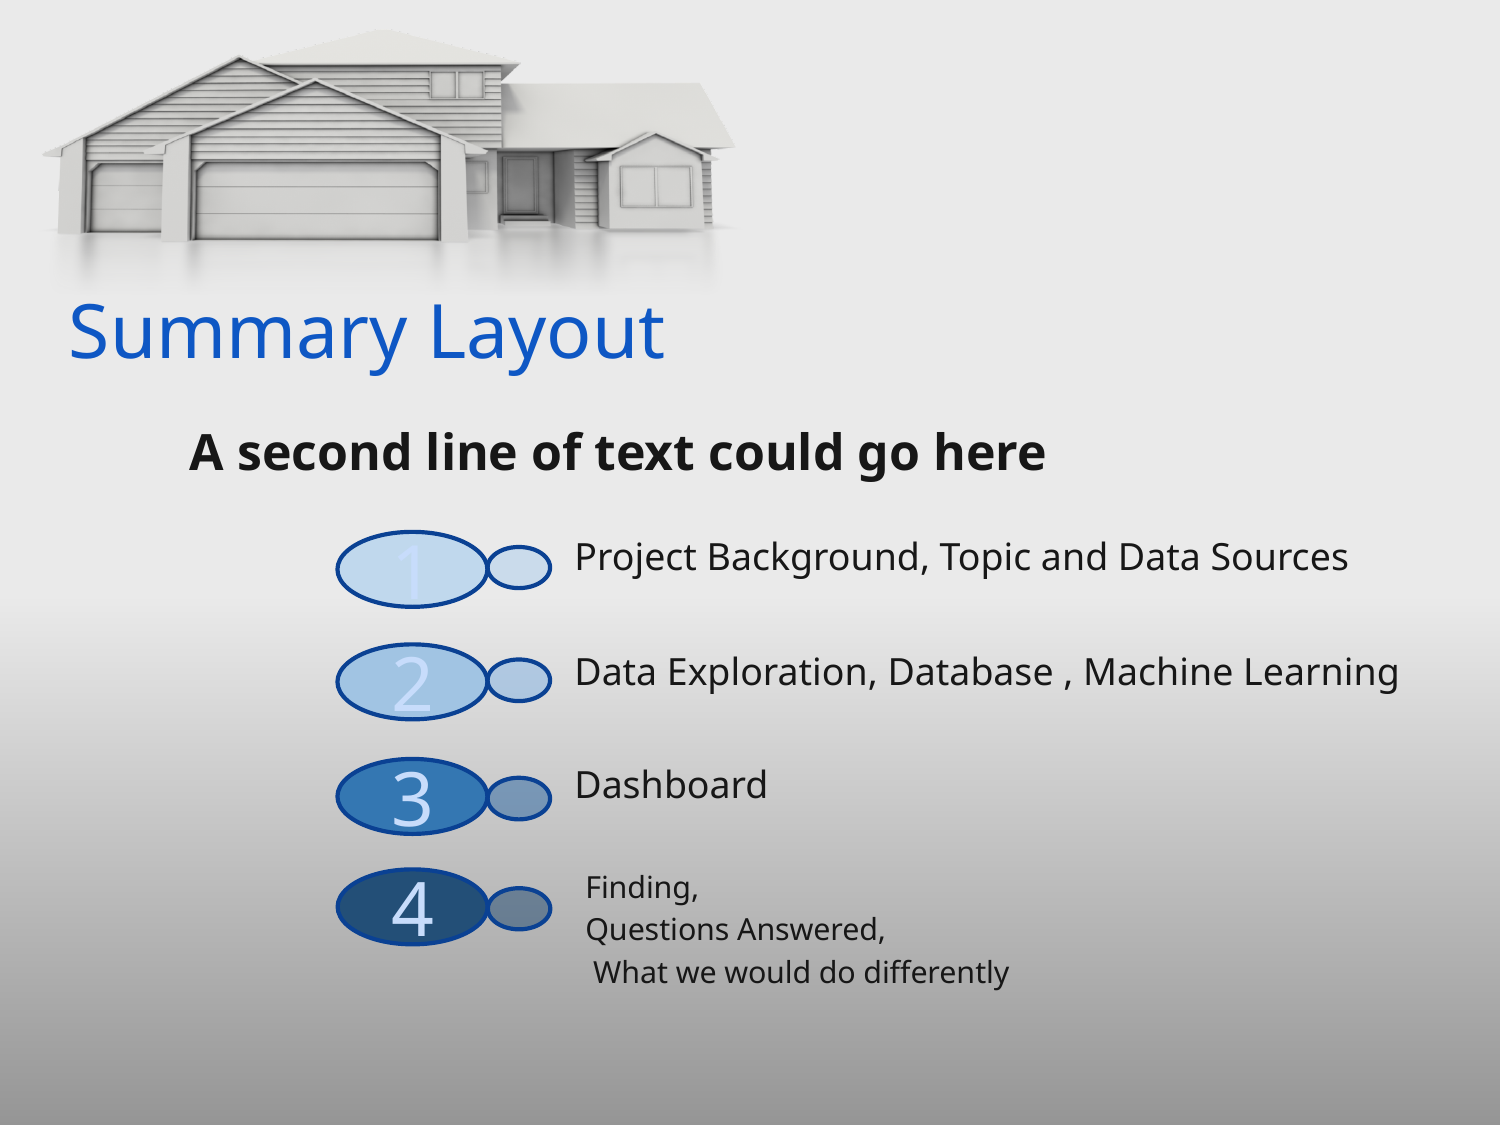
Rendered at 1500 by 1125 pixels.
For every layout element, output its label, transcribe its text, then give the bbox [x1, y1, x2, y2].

list A second line of text could go here [174, 412, 1075, 488]
list Finding, Questions Answered, What we would do differently [562, 860, 1463, 999]
list Data Exploration, Database , Machine Learning [549, 640, 1450, 779]
list Project Background, Topic and Data Sources [549, 525, 1450, 640]
title Summary Layout [53, 250, 1117, 406]
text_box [337, 531, 551, 608]
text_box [337, 644, 551, 720]
list Dashboard [549, 779, 1450, 847]
picture [33, 23, 751, 296]
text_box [337, 758, 551, 835]
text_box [337, 869, 551, 945]
